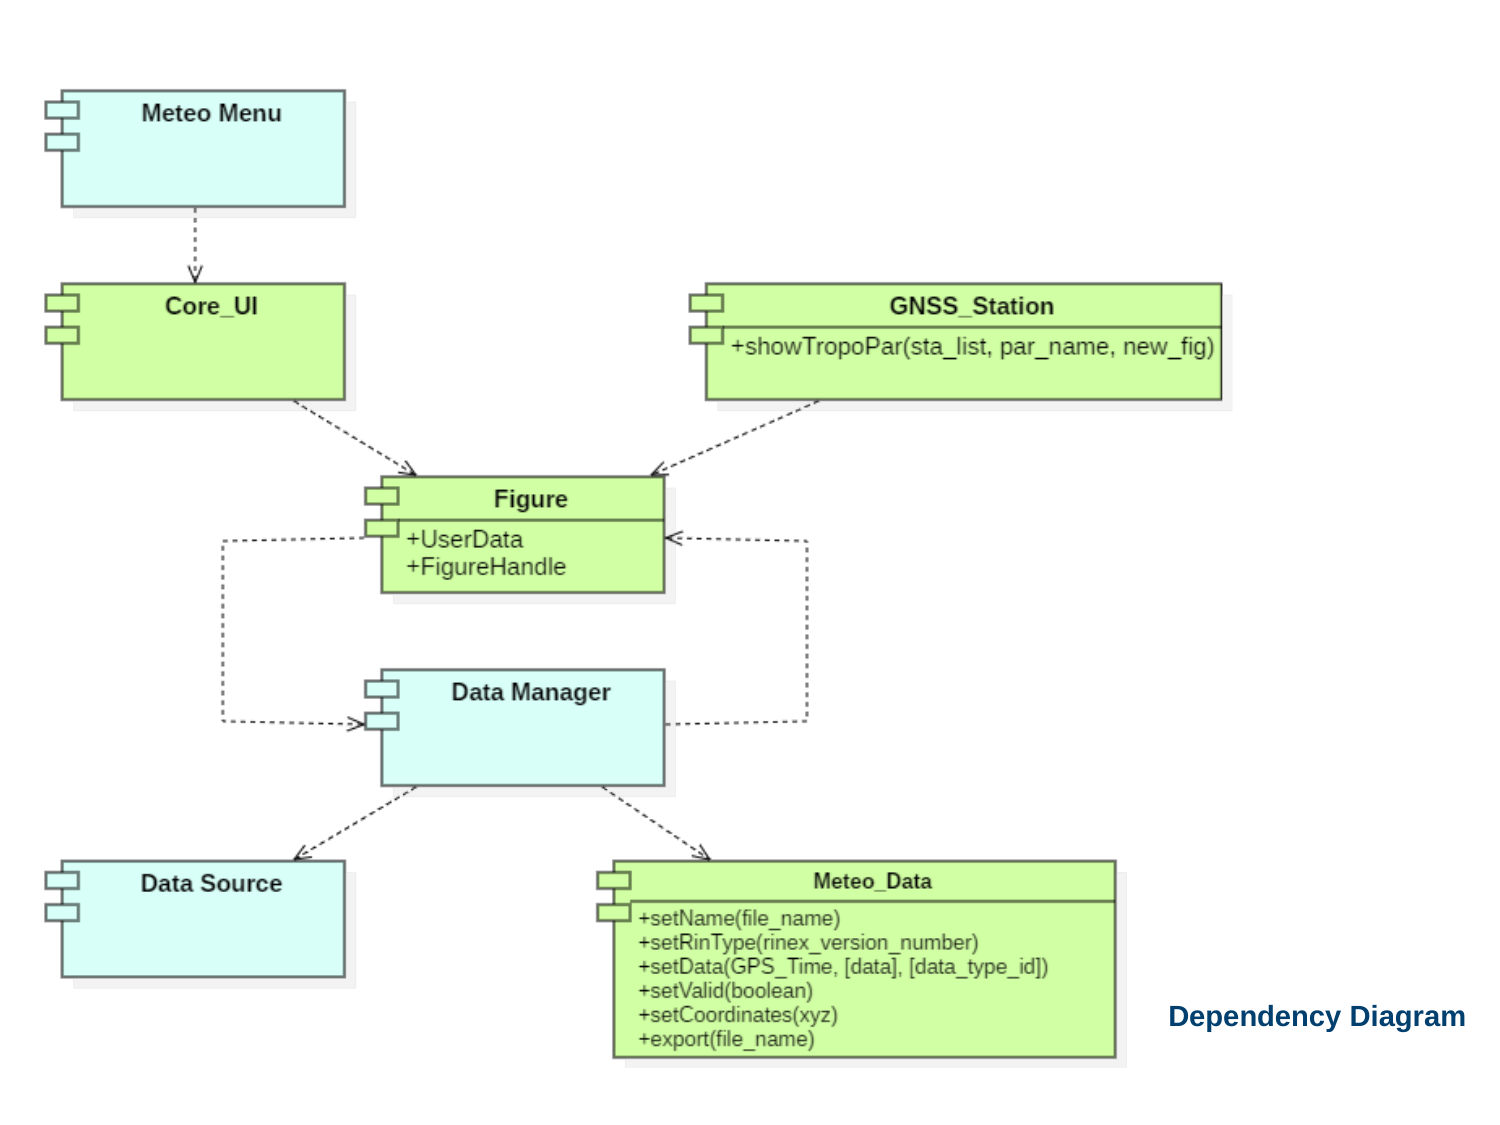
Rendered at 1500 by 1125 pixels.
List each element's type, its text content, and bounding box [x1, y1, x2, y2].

picture [29, 75, 1234, 1068]
title Contents [92, 54, 1500, 151]
text_box Dependency Diagram [1153, 992, 1500, 1095]
